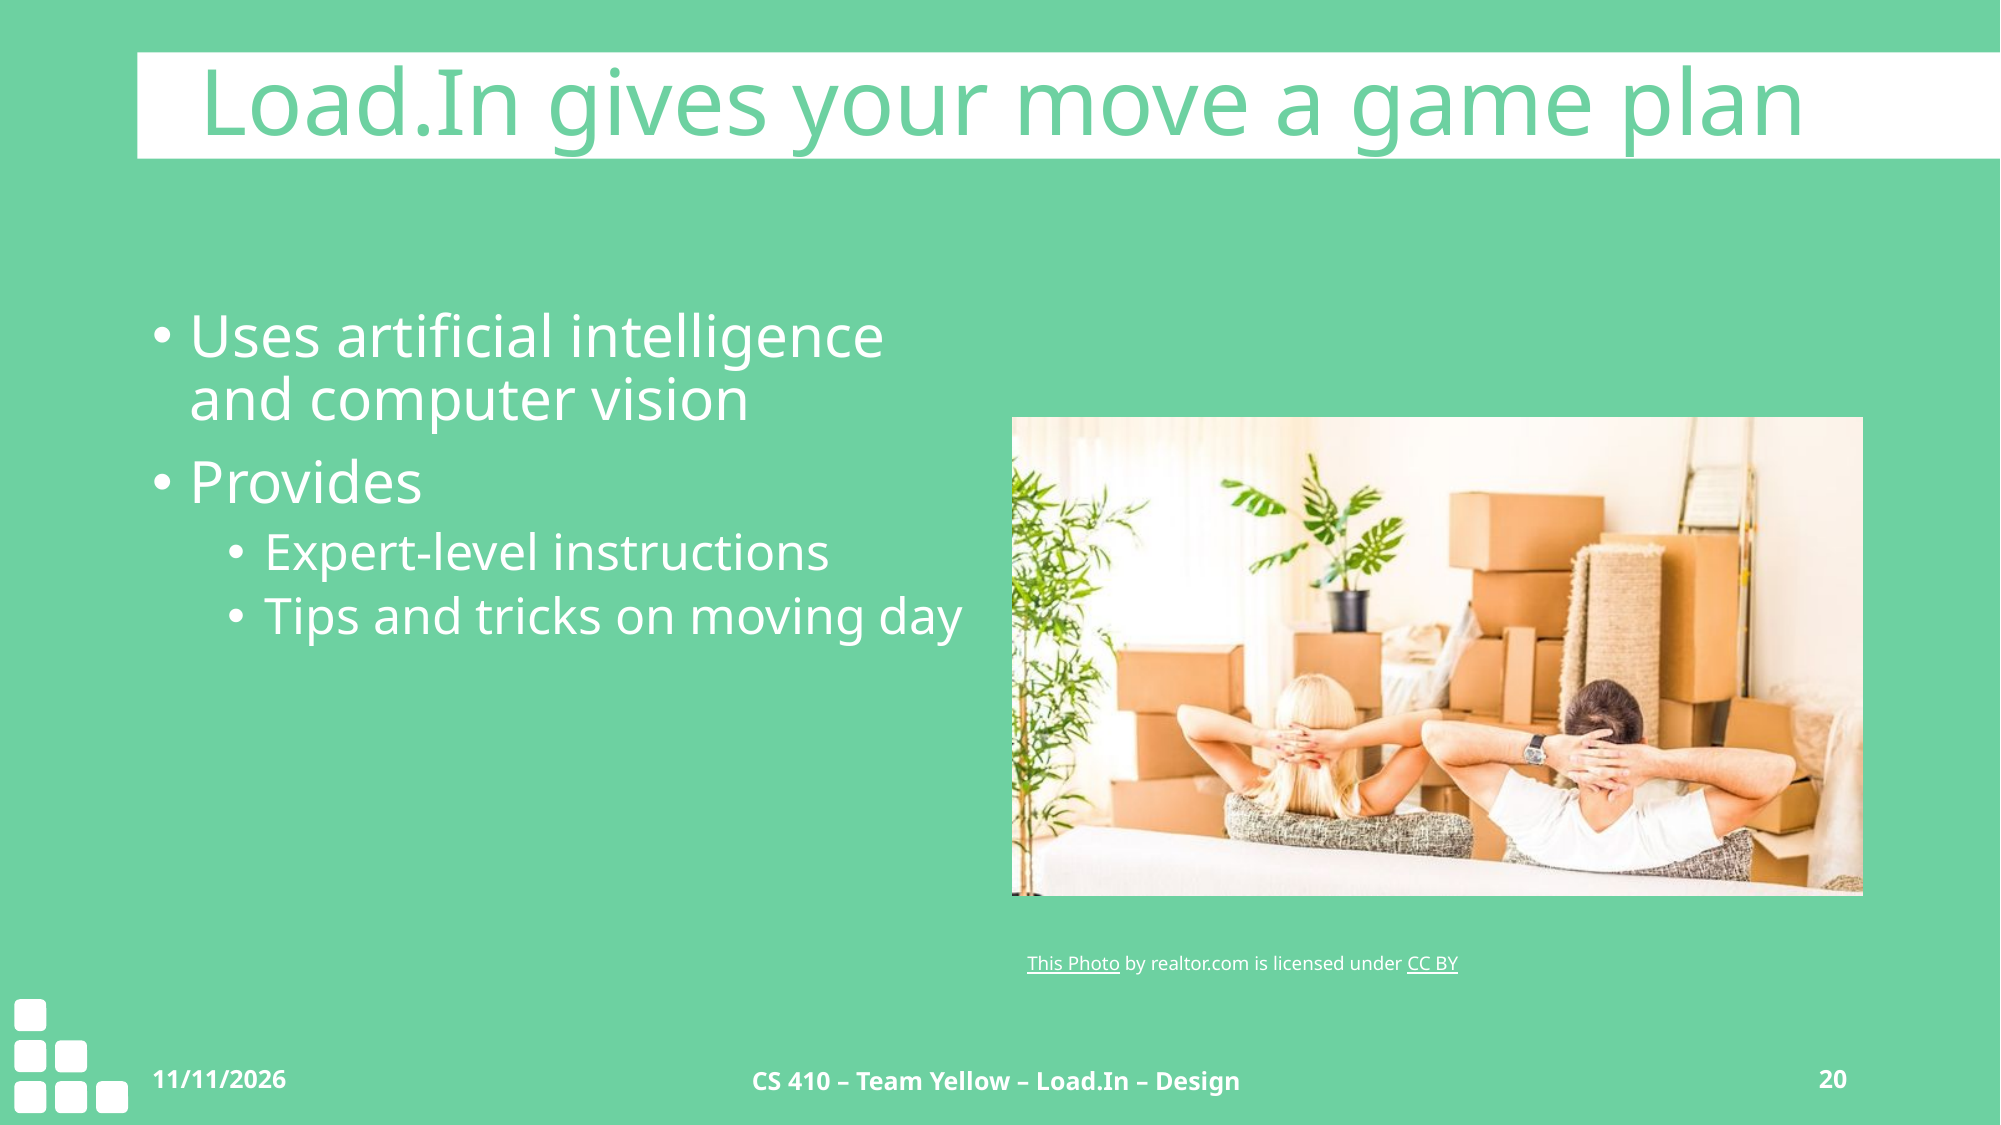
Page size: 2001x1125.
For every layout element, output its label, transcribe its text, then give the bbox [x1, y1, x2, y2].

text_box CS 410 – Team Yellow – Load.In – Design [662, 1035, 1338, 1125]
text_box This Photo by realtor.com is licensed under CC BY [1012, 944, 1952, 985]
text_box 20 [1412, 1035, 1863, 1125]
text_box 11/17/2020 [137, 1035, 588, 1125]
picture [1012, 417, 1863, 896]
text_box Uses artificial intelligence and computer vision Provides Expert-level instructions Tips and tricks on moving day [137, 299, 988, 1014]
text_box Load.In gives your move a game plan [137, 52, 2000, 159]
